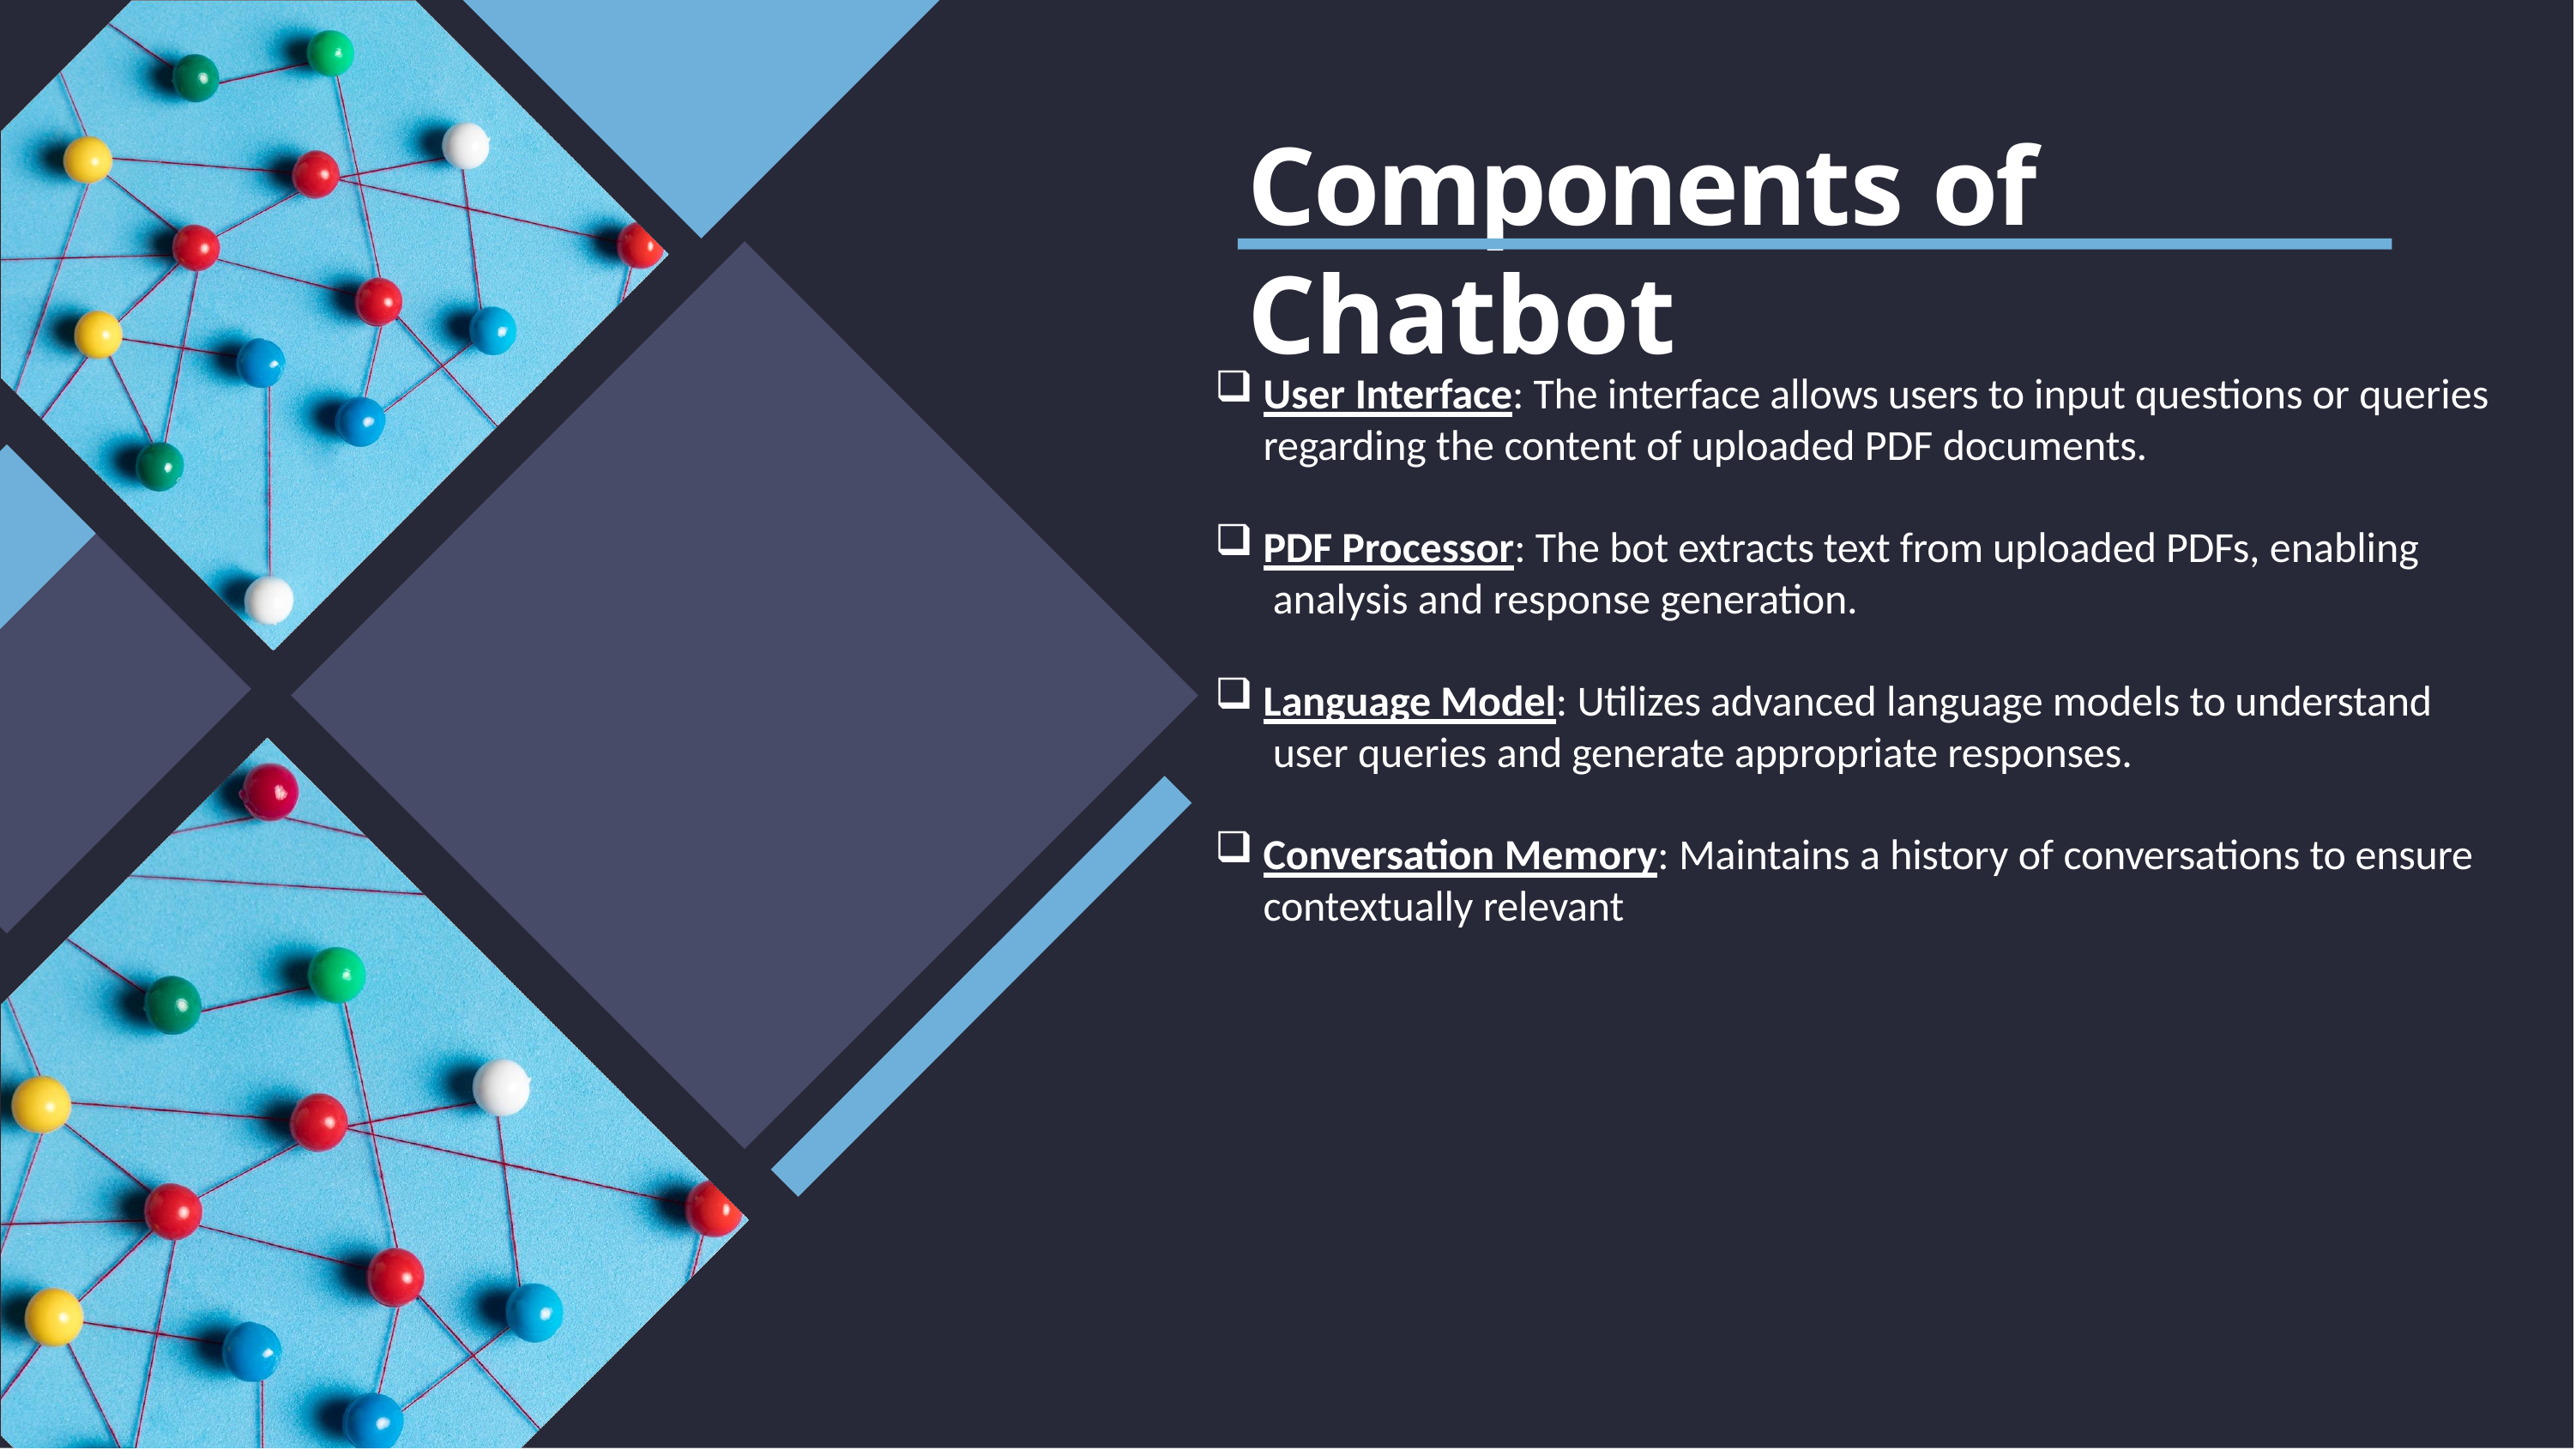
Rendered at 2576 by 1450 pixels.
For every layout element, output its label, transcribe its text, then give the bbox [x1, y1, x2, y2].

title Components of Chatbot [1246, 250, 2382, 364]
text_box User Interface: The interface allows users to input questions or queries regarding the content of uploaded PDF documents. PDF Processor: The bot extracts text from uploaded PDFs, enabling analysis and response generation. Language Model: Utilizes advanced language models to understand user queries and generate appropriate responses. Conversation Memory: Maintains a history of conversations to ensure contextually relevant [1213, 364, 2500, 930]
title Components of Chatbot [1246, 115, 2382, 238]
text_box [0, 0, 1199, 1448]
text_box [1237, 238, 2392, 250]
